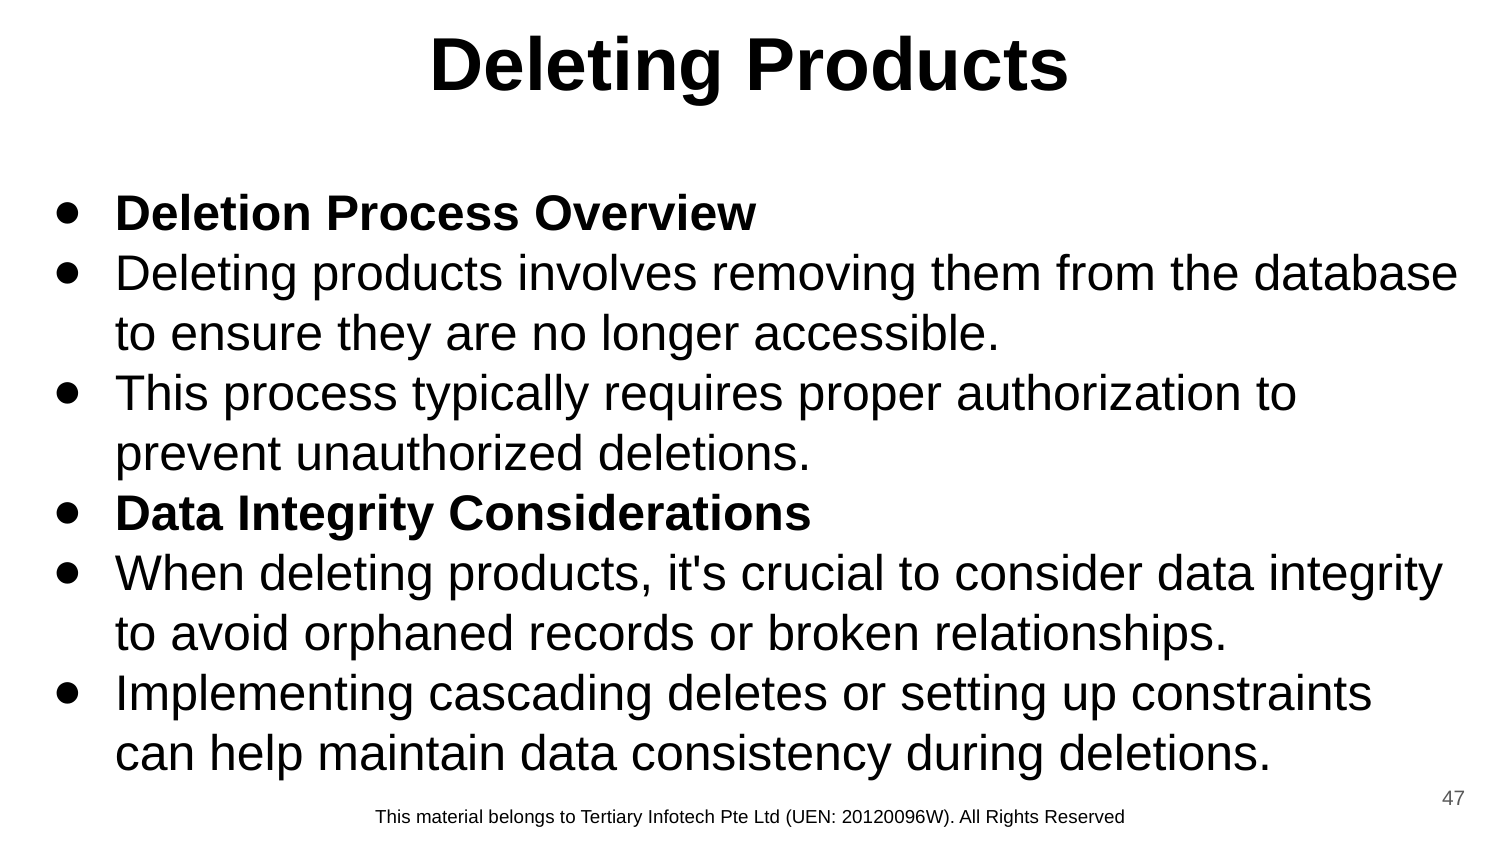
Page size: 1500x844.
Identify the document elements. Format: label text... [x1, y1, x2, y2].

title Deleting Products [0, 0, 1500, 94]
list Deletion Process Overview Deleting products involves removing them from the database to ensure they are no longer accessible. This process typically requires proper authorization to prevent unauthorized deletions. Data Integrity Considerations When deleting products, it's crucial to consider data integrity to avoid orphaned records or broken relationships. Implementing cascading deletes or setting up constraints can help maintain data consistency during deletions. [24, 105, 1480, 818]
text_box 47 [1390, 764, 1480, 830]
